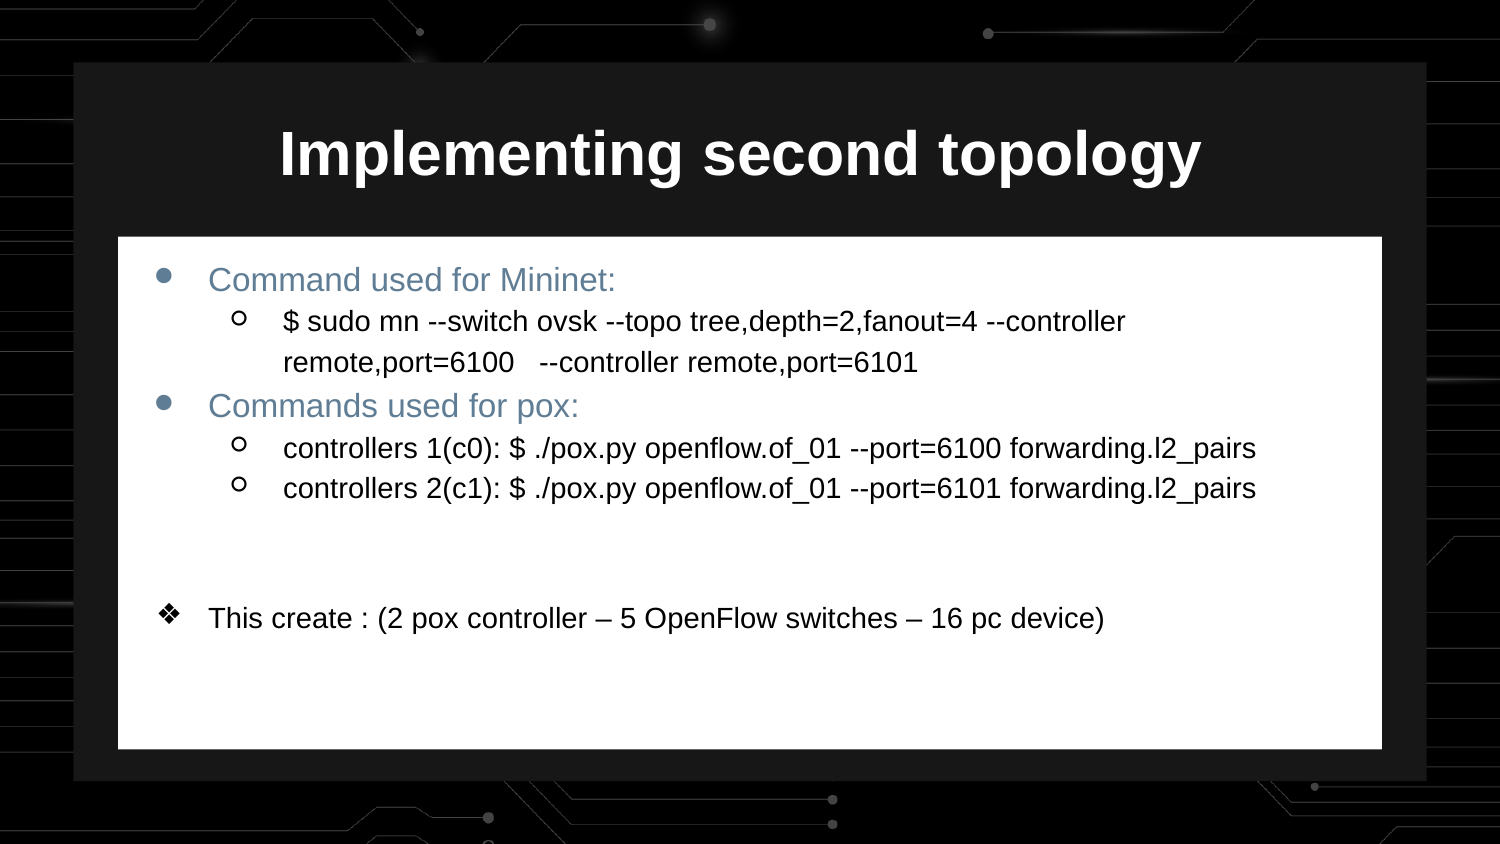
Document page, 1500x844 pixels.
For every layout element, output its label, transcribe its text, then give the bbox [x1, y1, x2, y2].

list Command used for Mininet: $ sudo mn --switch ovsk --topo tree,depth=2,fanout=4 --controller remote,port=6100 --controller remote,port=6101 Commands used for pox: controllers 1(c0): $ ./pox.py openflow.of_01 --port=6100 forwarding.l2_pairs controllers 2(c1): $ ./pox.py openflow.of_01 --port=6101 forwarding.l2_pairs This create : (2 pox controller – 5 OpenFlow switches – 16 pc device) [118, 236, 1382, 750]
title Implementing second topology [118, 98, 1382, 192]
picture [0, 0, 1500, 844]
